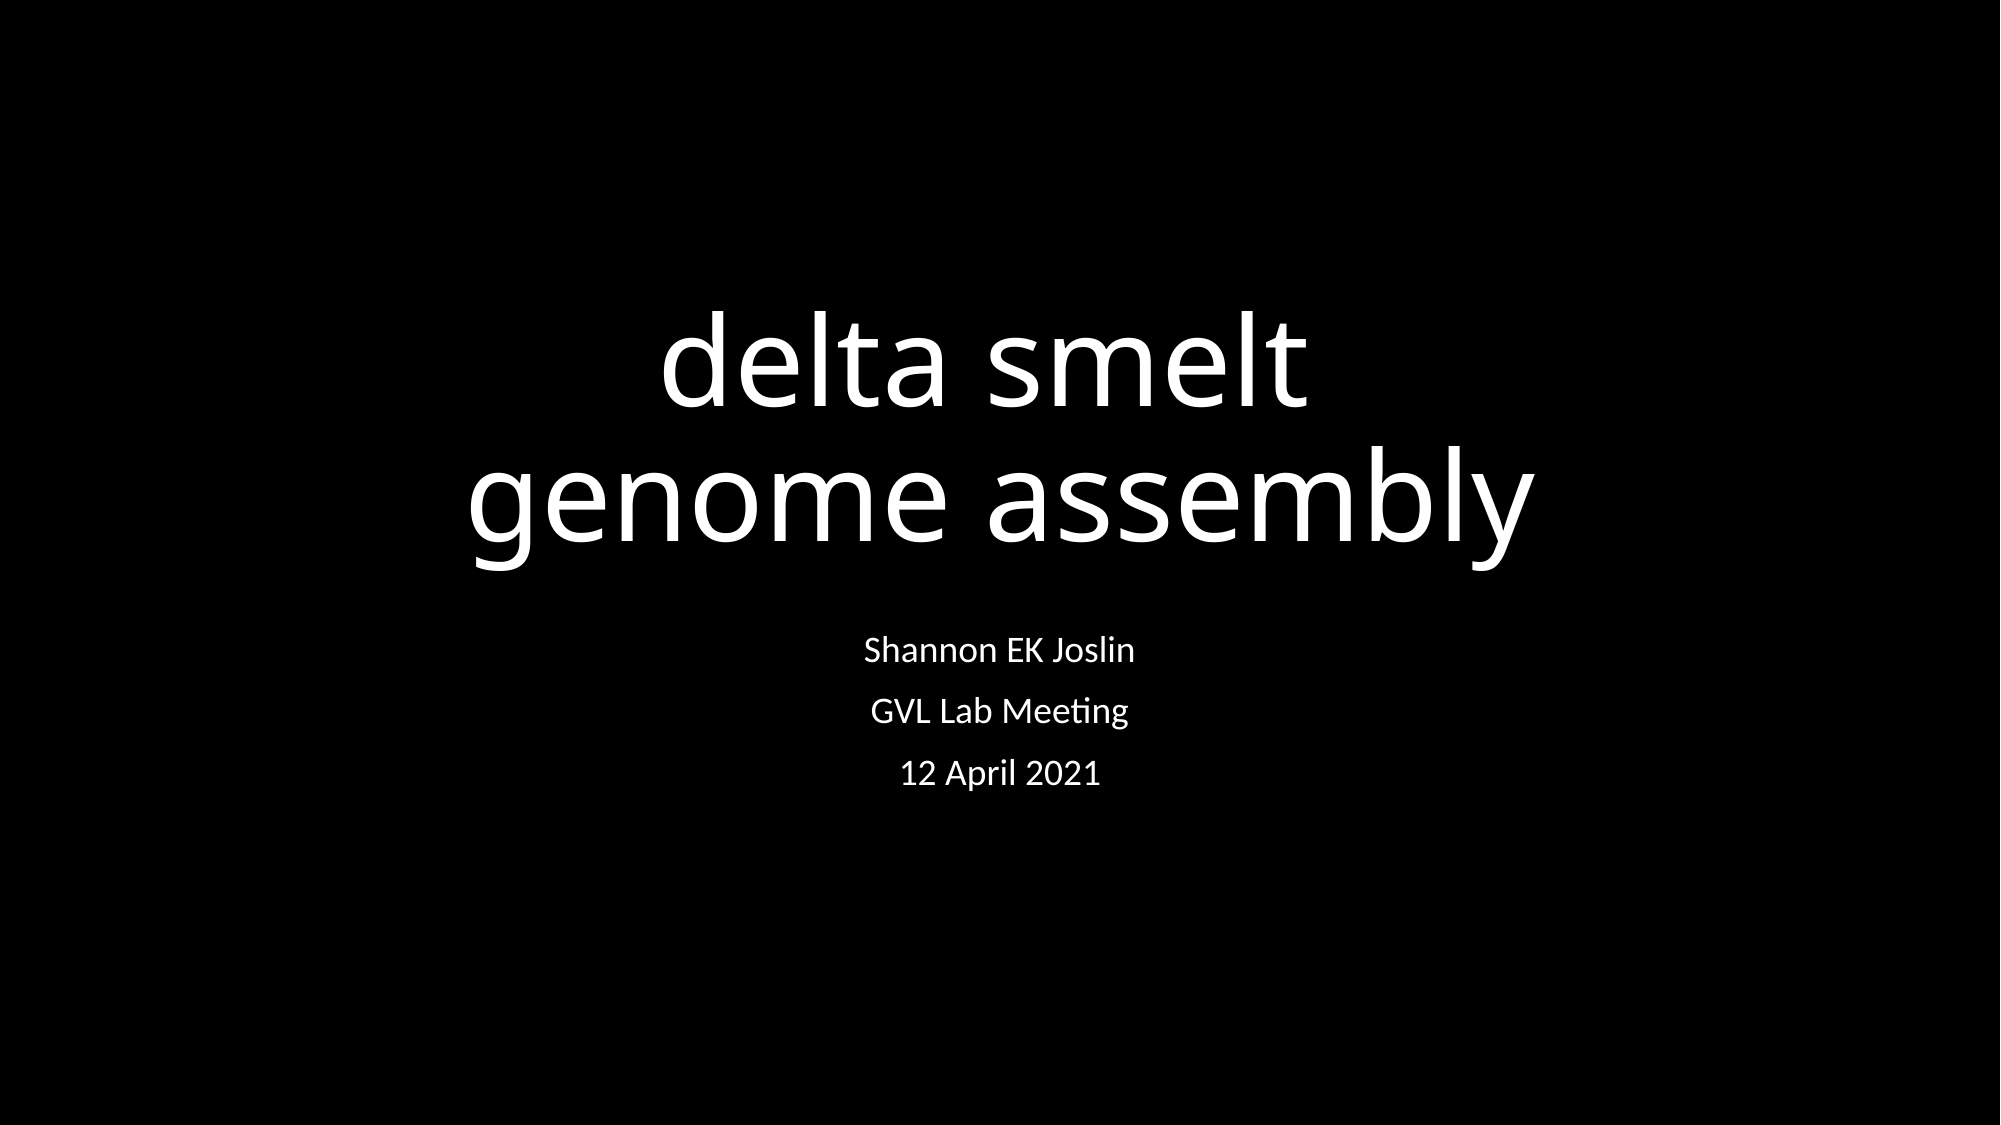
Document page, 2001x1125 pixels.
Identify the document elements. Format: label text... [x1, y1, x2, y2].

title delta smelt genome assembly [249, 184, 1750, 576]
subtitle Shannon EK Joslin GVL Lab Meeting 12 April 2021 [249, 622, 1750, 863]
